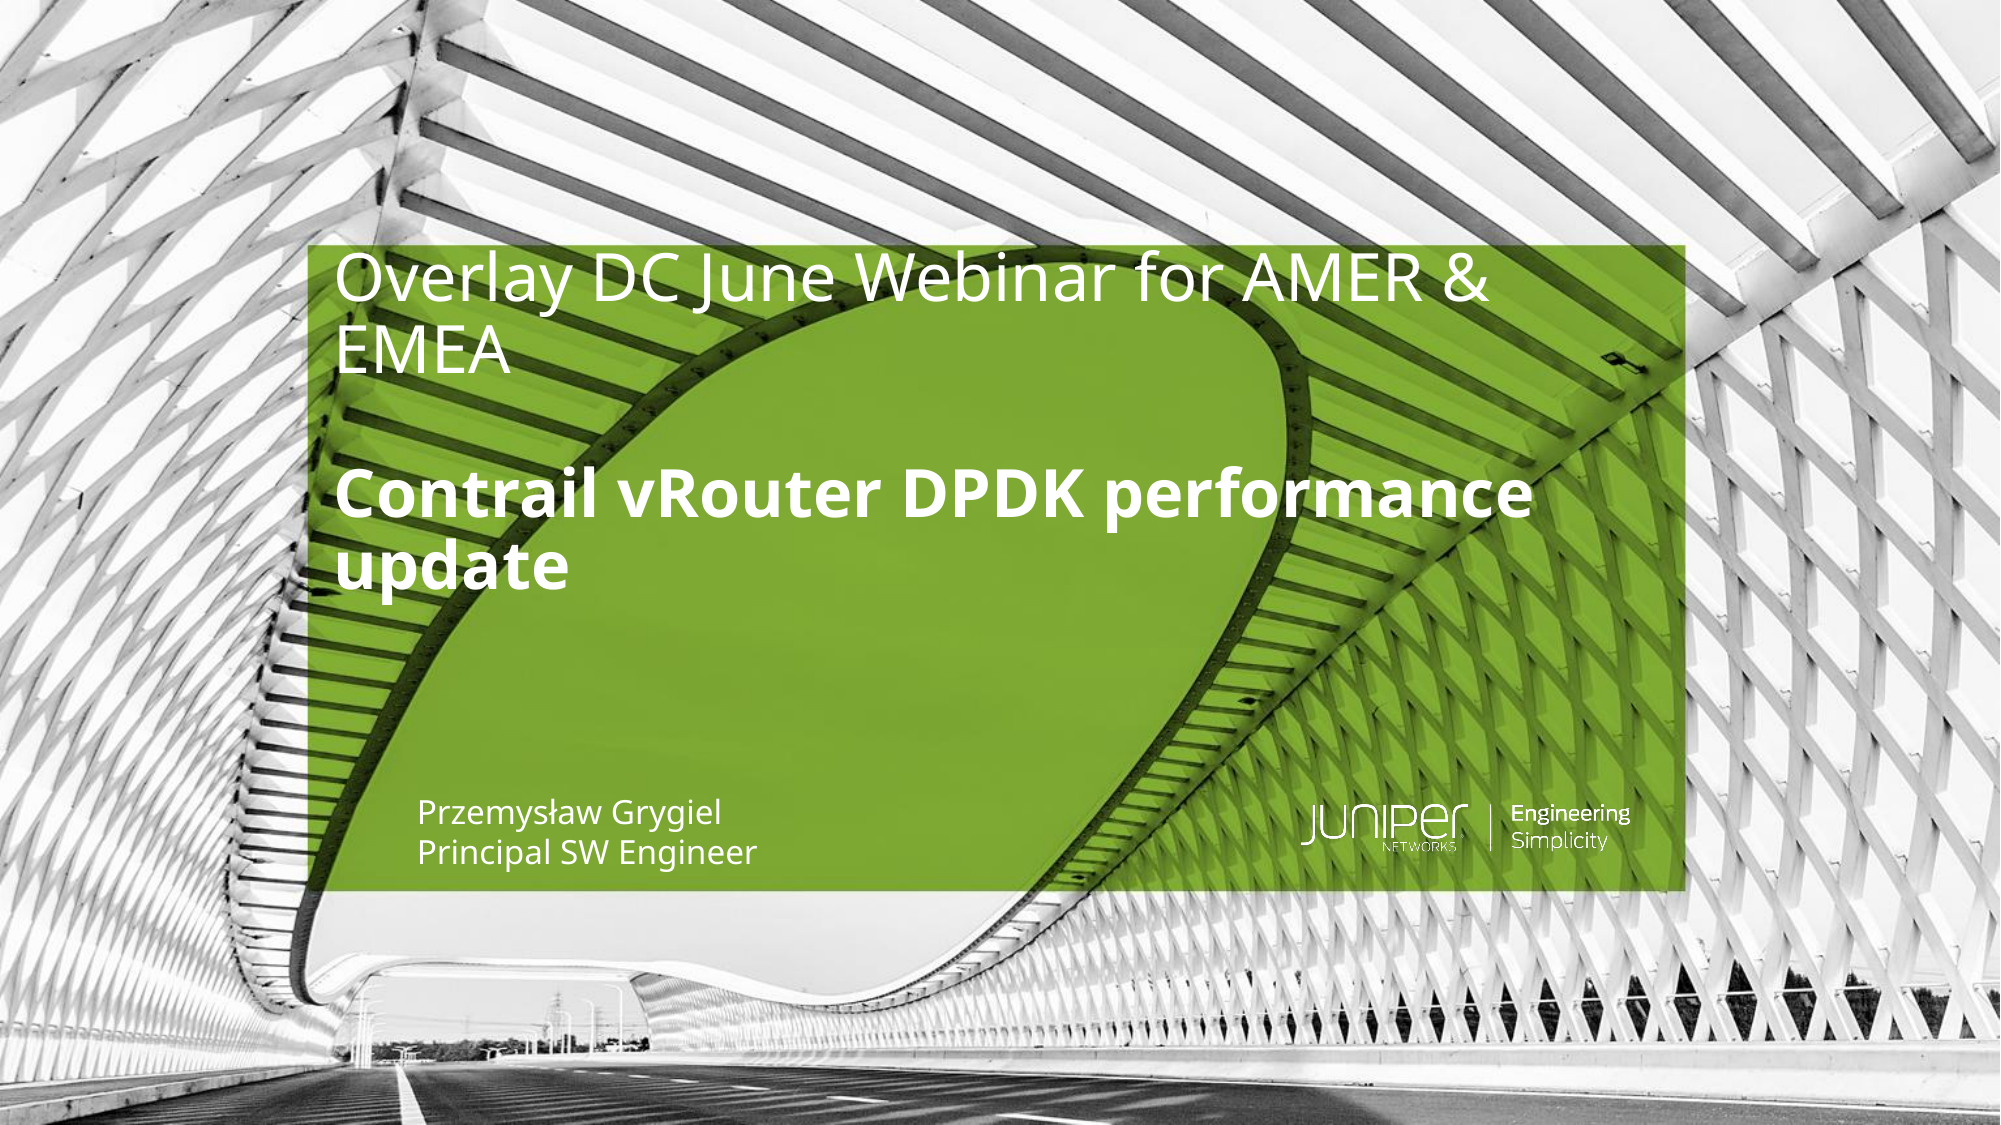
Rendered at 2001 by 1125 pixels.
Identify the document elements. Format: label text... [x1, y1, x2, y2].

list Przemysław Grygiel Principal SW Engineer [341, 791, 1407, 882]
title Overlay DC June Webinar for AMER & EMEA Contrail vRouter DPDK performance update [333, 351, 1666, 676]
picture [0, 0, 2000, 1125]
